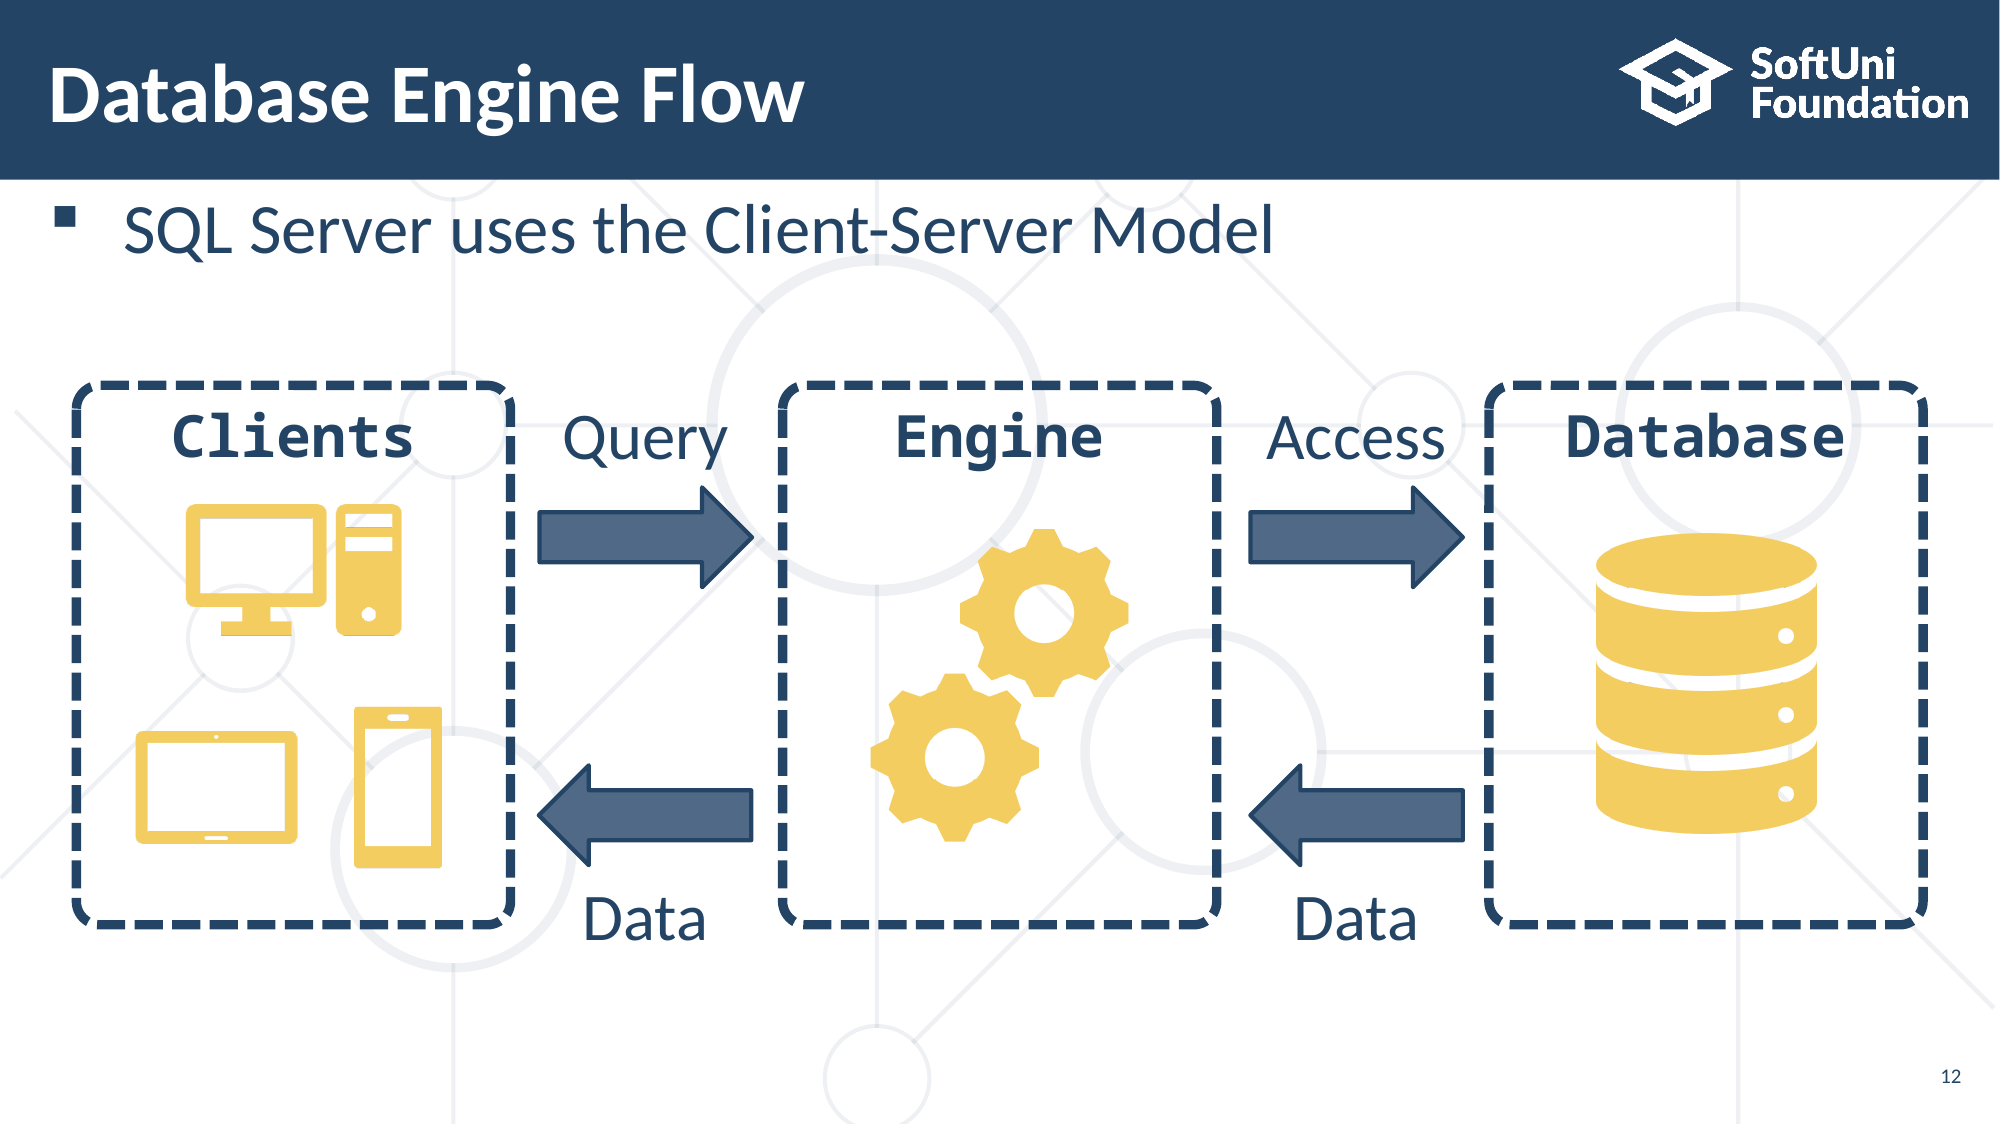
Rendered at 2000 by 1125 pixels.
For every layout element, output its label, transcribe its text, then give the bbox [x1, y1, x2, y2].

text_box Access [1250, 385, 1463, 480]
picture [118, 690, 486, 884]
text_box Engine [780, 383, 1219, 927]
slide_number 12 [1896, 1049, 1968, 1101]
picture [809, 494, 1190, 875]
title Database Engine Flow [31, 16, 1591, 162]
text_box Clients [74, 383, 513, 927]
picture [1516, 493, 1896, 873]
list SQL Server uses the Client-Server Model [30, 172, 1968, 1087]
picture [1618, 38, 1968, 126]
picture [181, 457, 406, 682]
text_box Data [1250, 866, 1463, 962]
text_box [536, 763, 754, 866]
text_box [537, 485, 755, 590]
text_box Data [538, 866, 752, 962]
text_box Database [1486, 383, 1926, 927]
text_box [1248, 763, 1465, 866]
text_box [1248, 485, 1466, 590]
text_box Query [539, 385, 753, 480]
